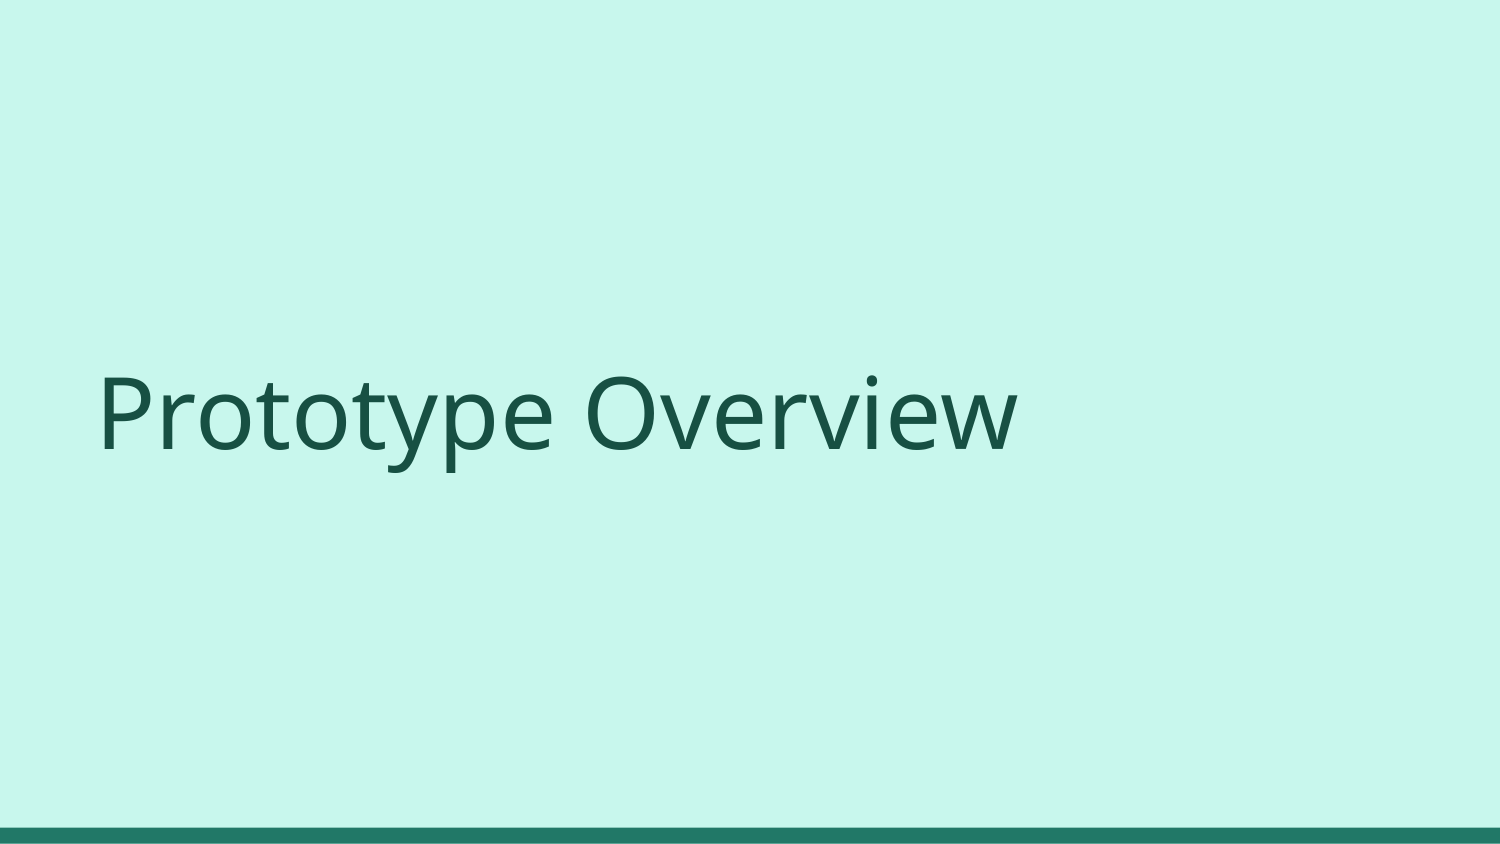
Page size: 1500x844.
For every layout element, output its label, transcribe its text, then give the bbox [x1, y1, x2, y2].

title Prototype Overview [80, 73, 1045, 745]
